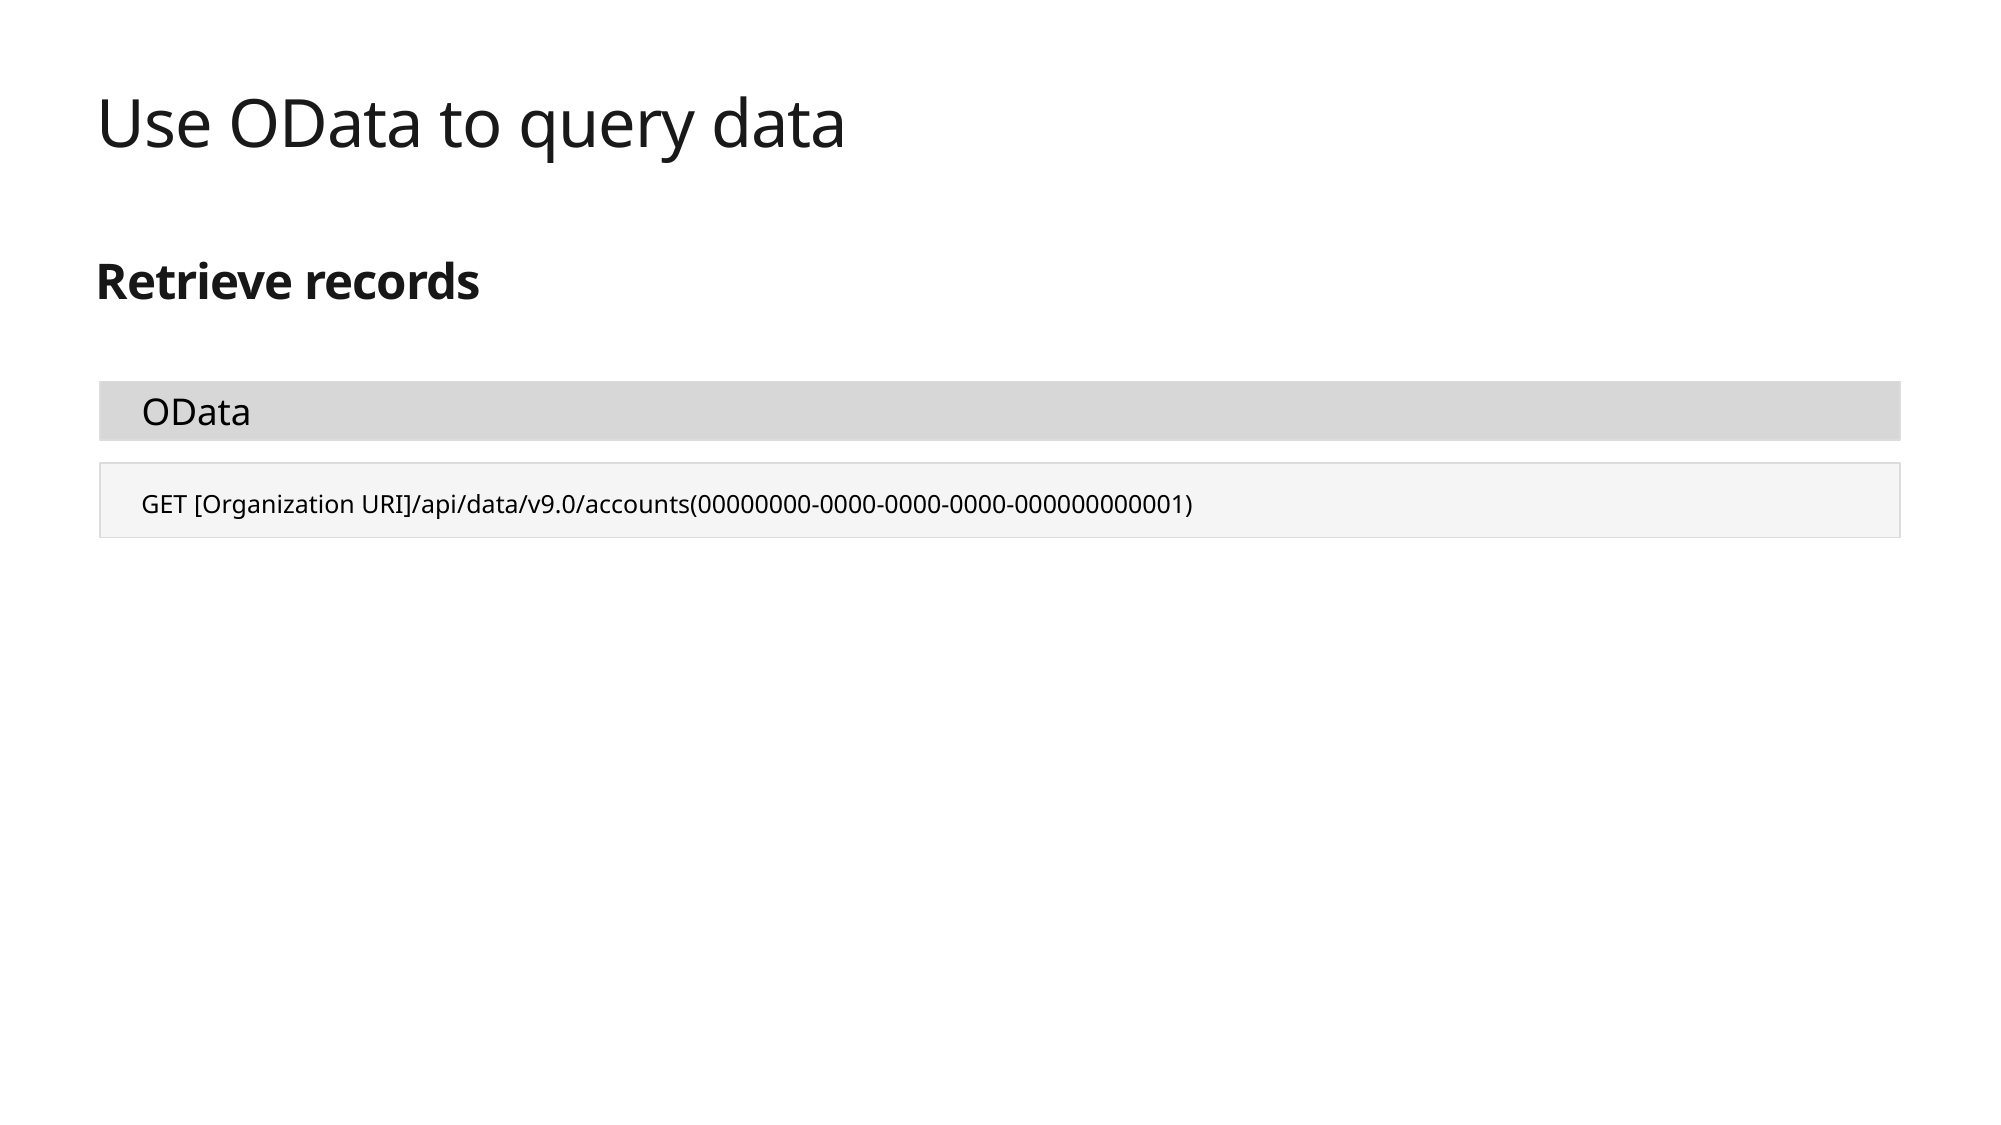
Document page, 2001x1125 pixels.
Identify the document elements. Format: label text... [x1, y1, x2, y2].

title Use OData to query data [96, 75, 1904, 165]
text_box GET [Organization URI]/api/data/v9.0/accounts(00000000-0000-0000-0000-000000000001) [99, 462, 1901, 538]
list Retrieve records [95, 235, 1904, 444]
text_box OData [99, 381, 1901, 441]
